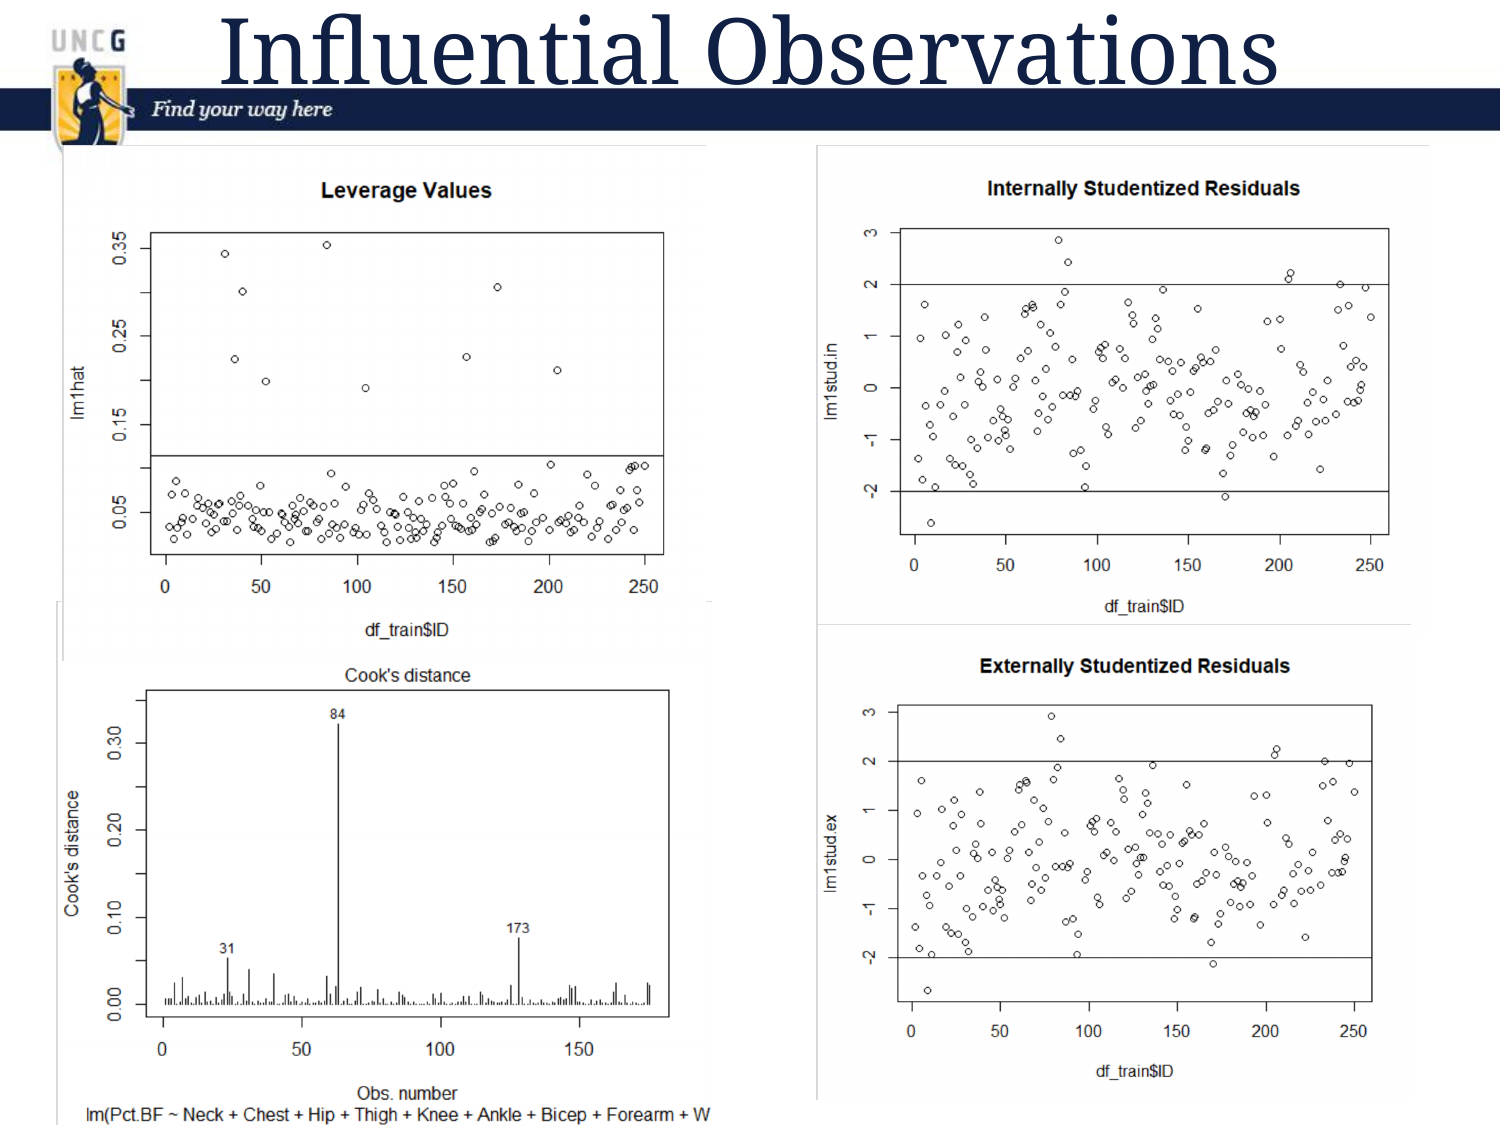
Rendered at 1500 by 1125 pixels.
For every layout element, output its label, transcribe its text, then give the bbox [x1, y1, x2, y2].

picture [0, 0, 1500, 1125]
title Influential Observations [103, 0, 1397, 146]
